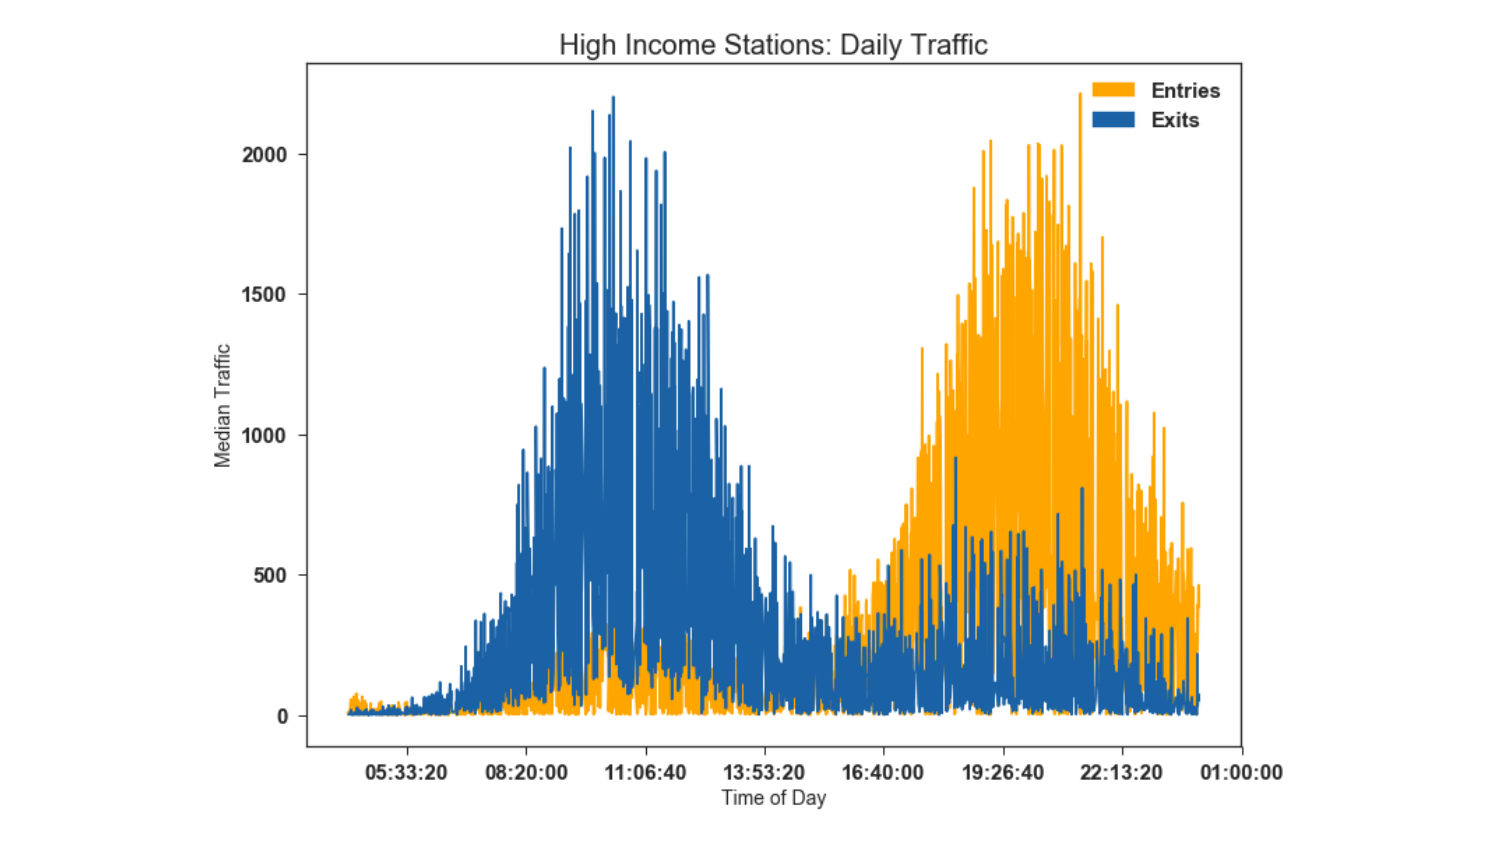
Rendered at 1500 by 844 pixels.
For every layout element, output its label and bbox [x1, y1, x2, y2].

picture [206, 24, 1294, 819]
